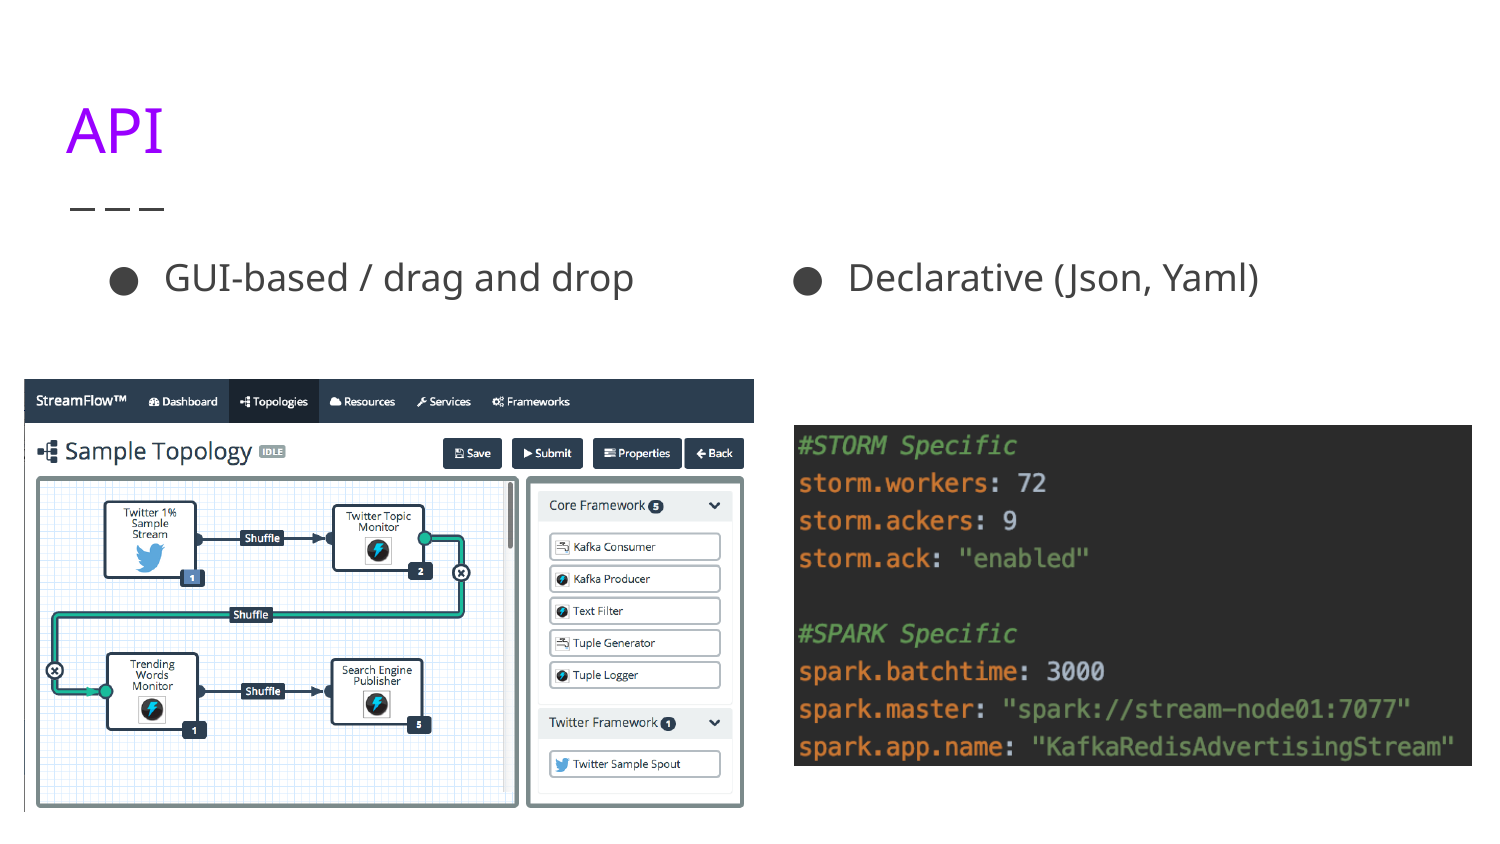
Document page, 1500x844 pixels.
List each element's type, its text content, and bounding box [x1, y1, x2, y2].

picture [24, 379, 754, 812]
list GUI-based / drag and drop Declarative (Json, Yaml) [73, 232, 1472, 313]
title API [51, 61, 1449, 182]
picture [794, 425, 1472, 766]
